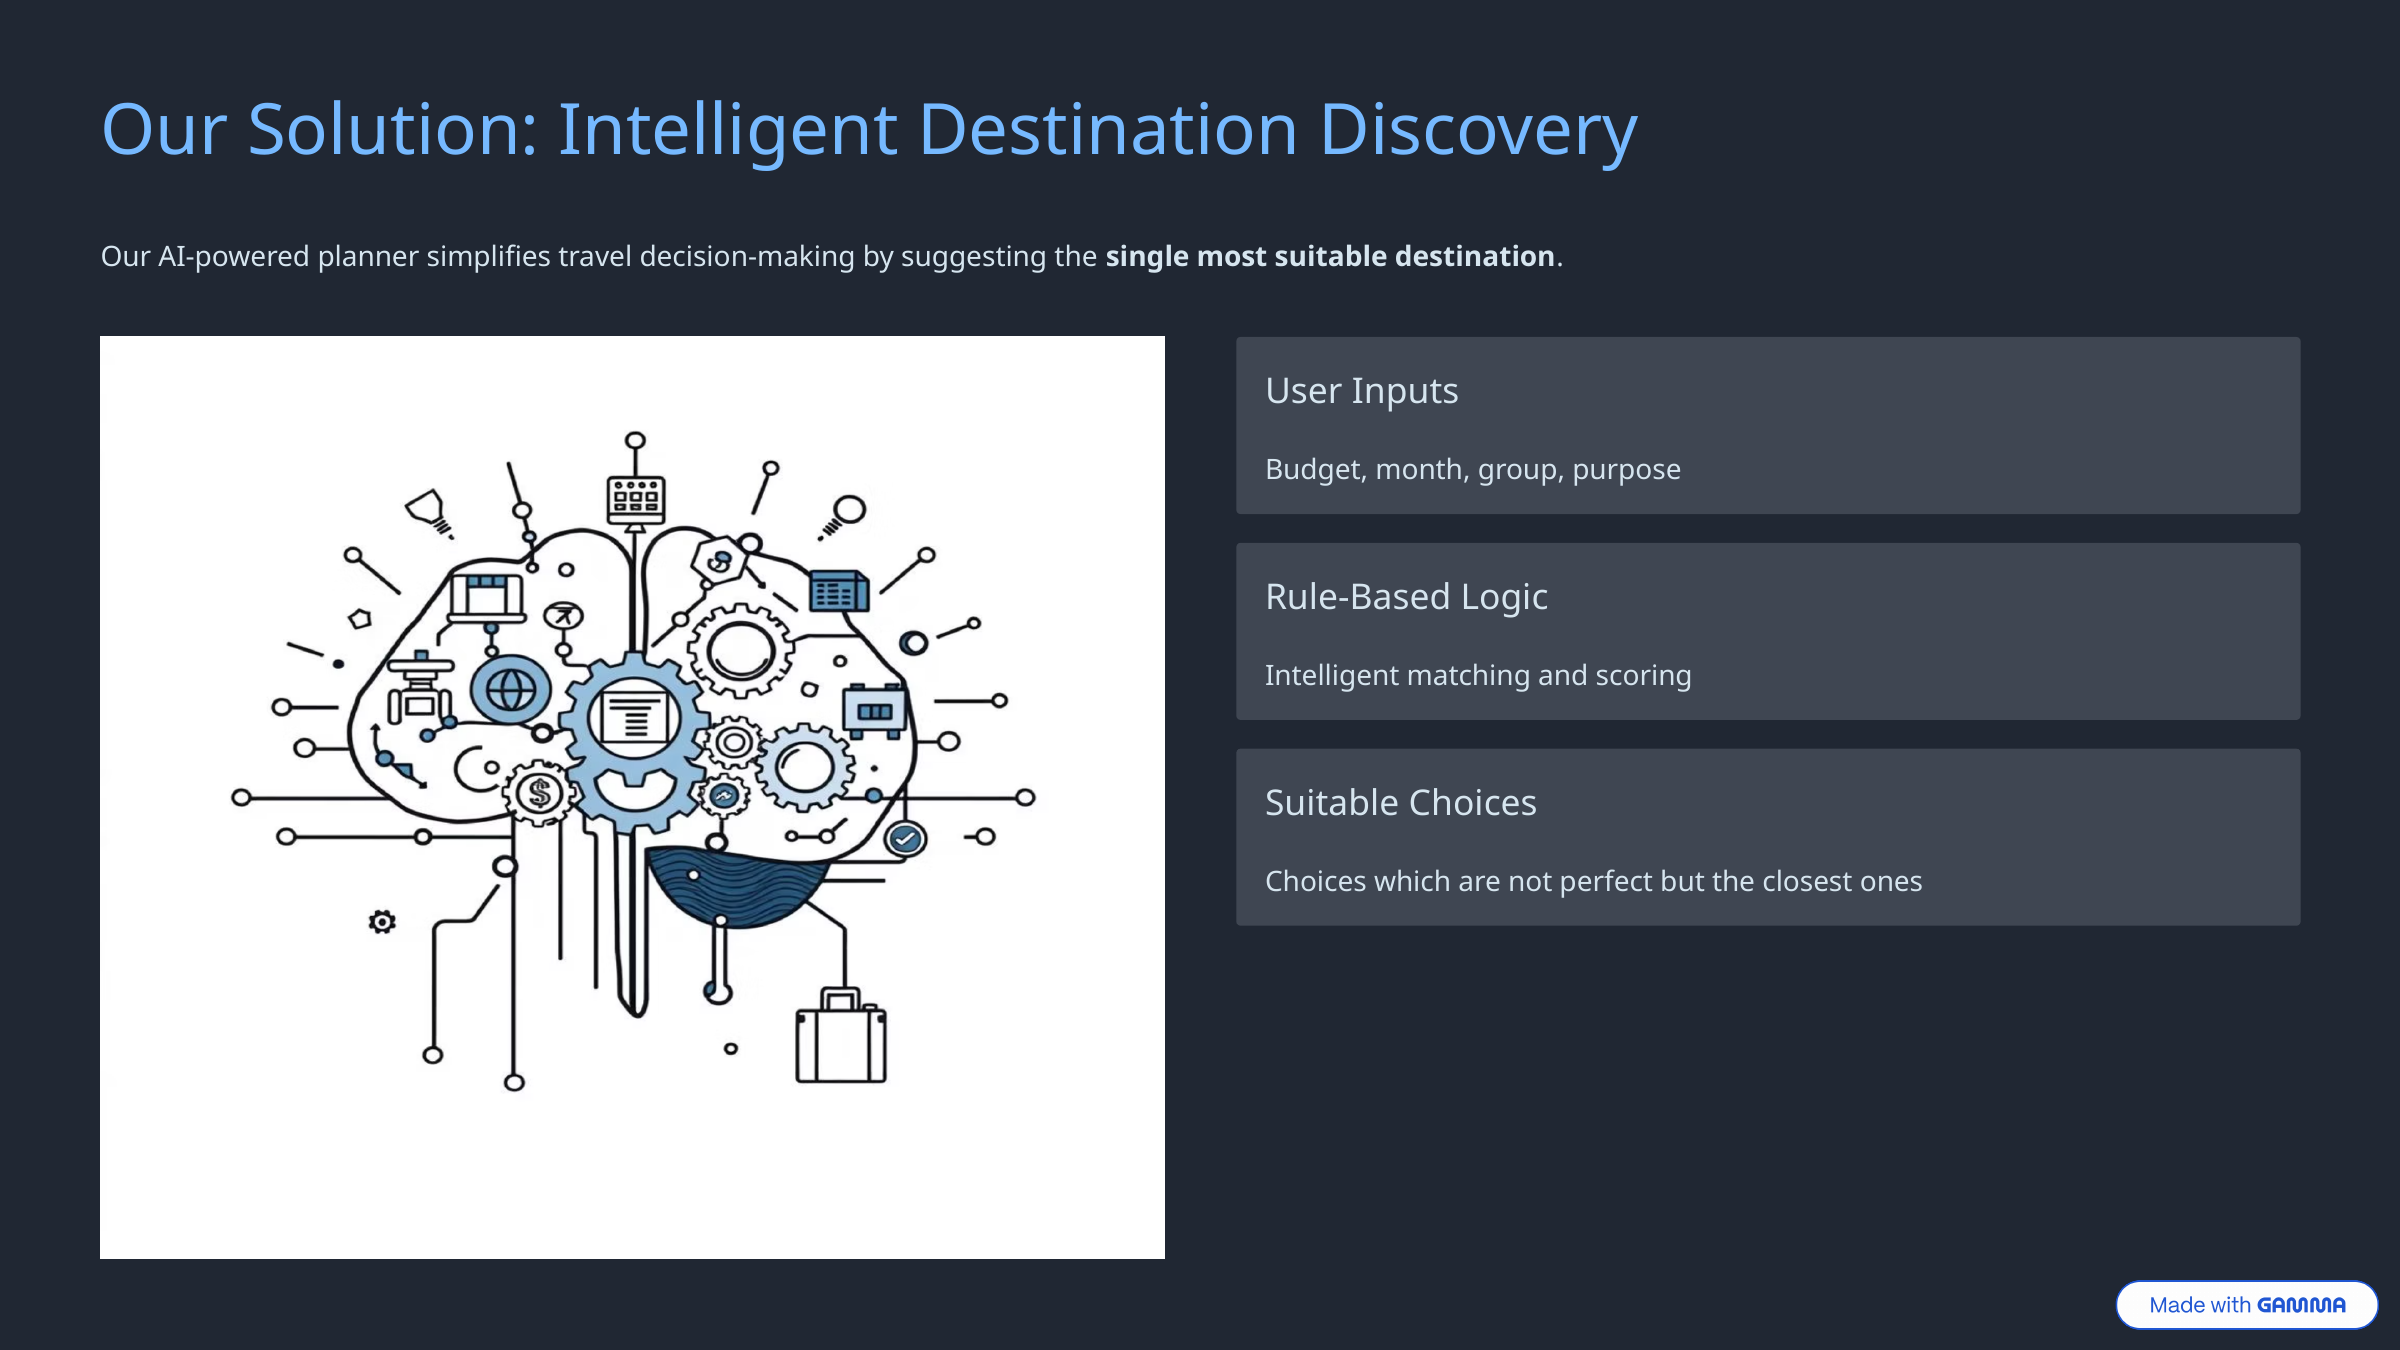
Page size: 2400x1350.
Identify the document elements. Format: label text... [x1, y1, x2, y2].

text_box [1236, 542, 2301, 720]
text_box Our AI-powered planner simplifies travel decision-making by suggesting the single most suitable destination. [100, 226, 2300, 273]
text_box [1236, 748, 2301, 926]
text_box Choices which are not perfect but the closest ones [1264, 851, 2272, 897]
text_box Rule-Based Logic [1264, 571, 1625, 617]
text_box Our Solution: Intelligent Destination Discovery [100, 79, 1665, 169]
text_box Budget, month, group, purpose [1264, 439, 2272, 486]
text_box Intelligent matching and scoring [1264, 645, 2272, 692]
text_box User Inputs [1264, 365, 1625, 411]
picture [100, 336, 1165, 1259]
text_box [1236, 336, 2301, 515]
picture [2106, 1271, 2389, 1339]
text_box Suitable Choices [1264, 777, 1625, 823]
